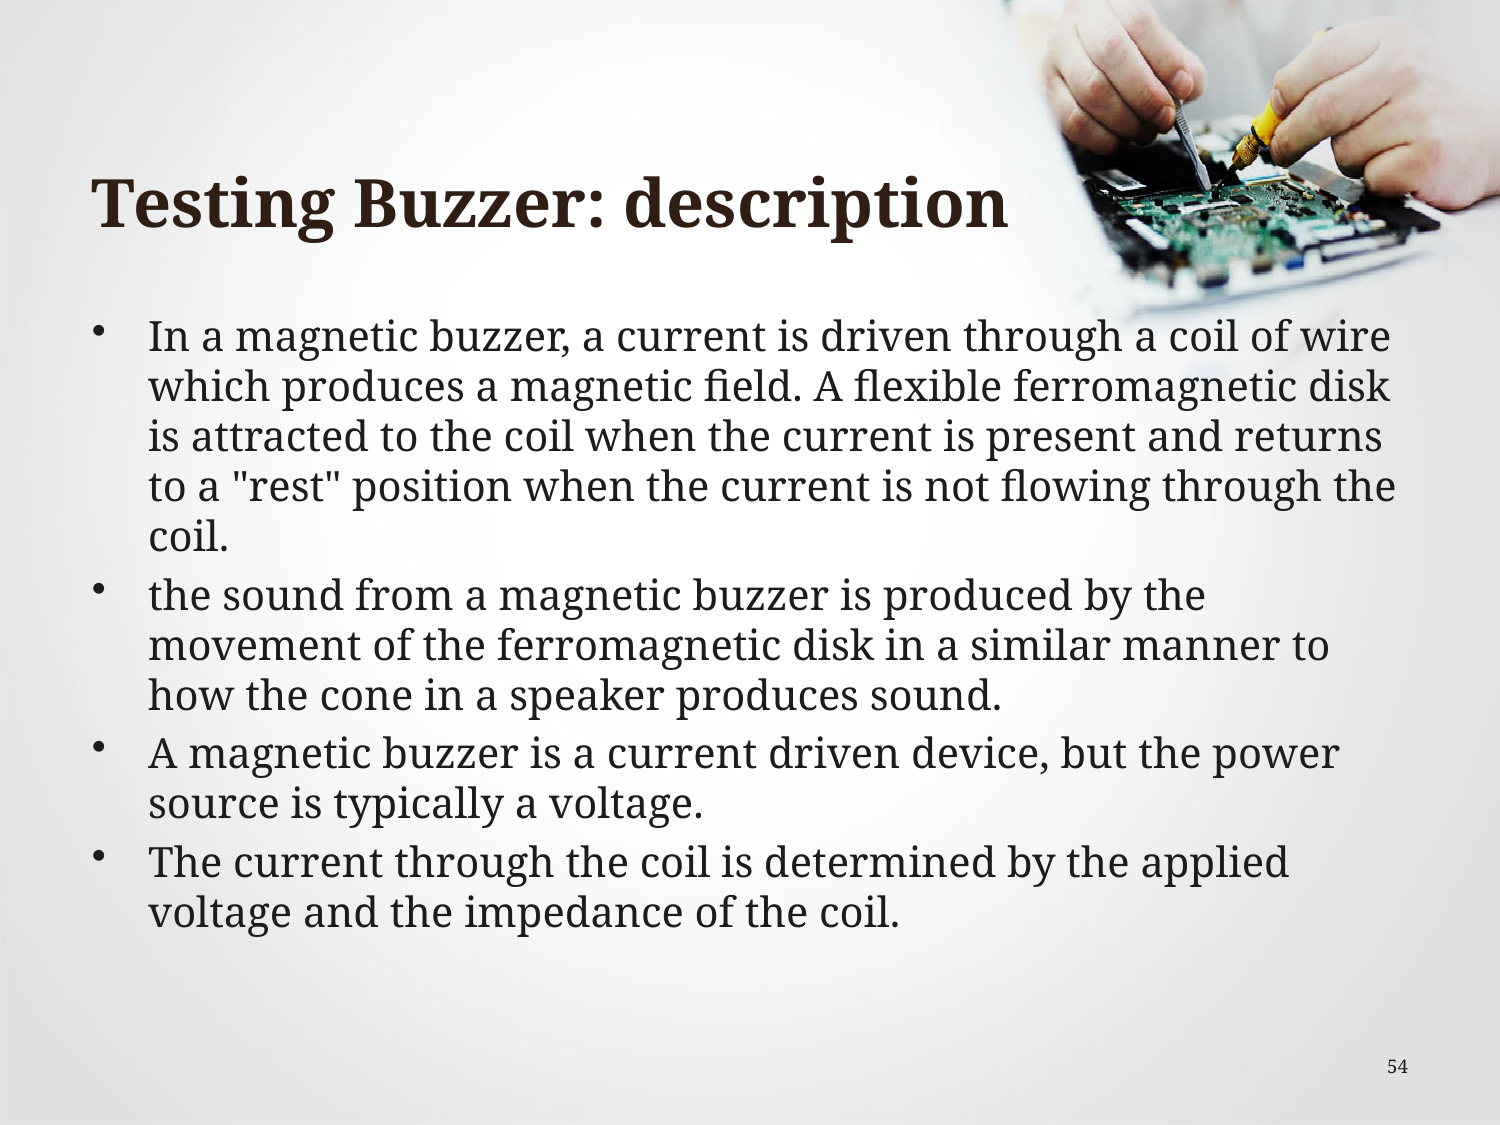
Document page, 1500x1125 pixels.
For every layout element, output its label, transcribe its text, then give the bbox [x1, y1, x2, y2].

title Testing Buzzer: description [76, 105, 1424, 296]
list In a magnetic buzzer, a current is driven through a coil of wire which produces a magnetic field. A flexible ferromagnetic disk is attracted to the coil when the current is present and returns to a "rest" position when the current is not flowing through the coil. the sound from a magnetic buzzer is produced by the movement of the ferromagnetic disk in a similar manner to how the cone in a speaker produces sound. A magnetic buzzer is a current driven device, but the power source is typically a voltage. The current through the coil is determined by the applied voltage and the impedance of the coil. [76, 302, 1424, 941]
slide_number 54 [1074, 1046, 1424, 1103]
picture [0, 0, 1500, 1125]
